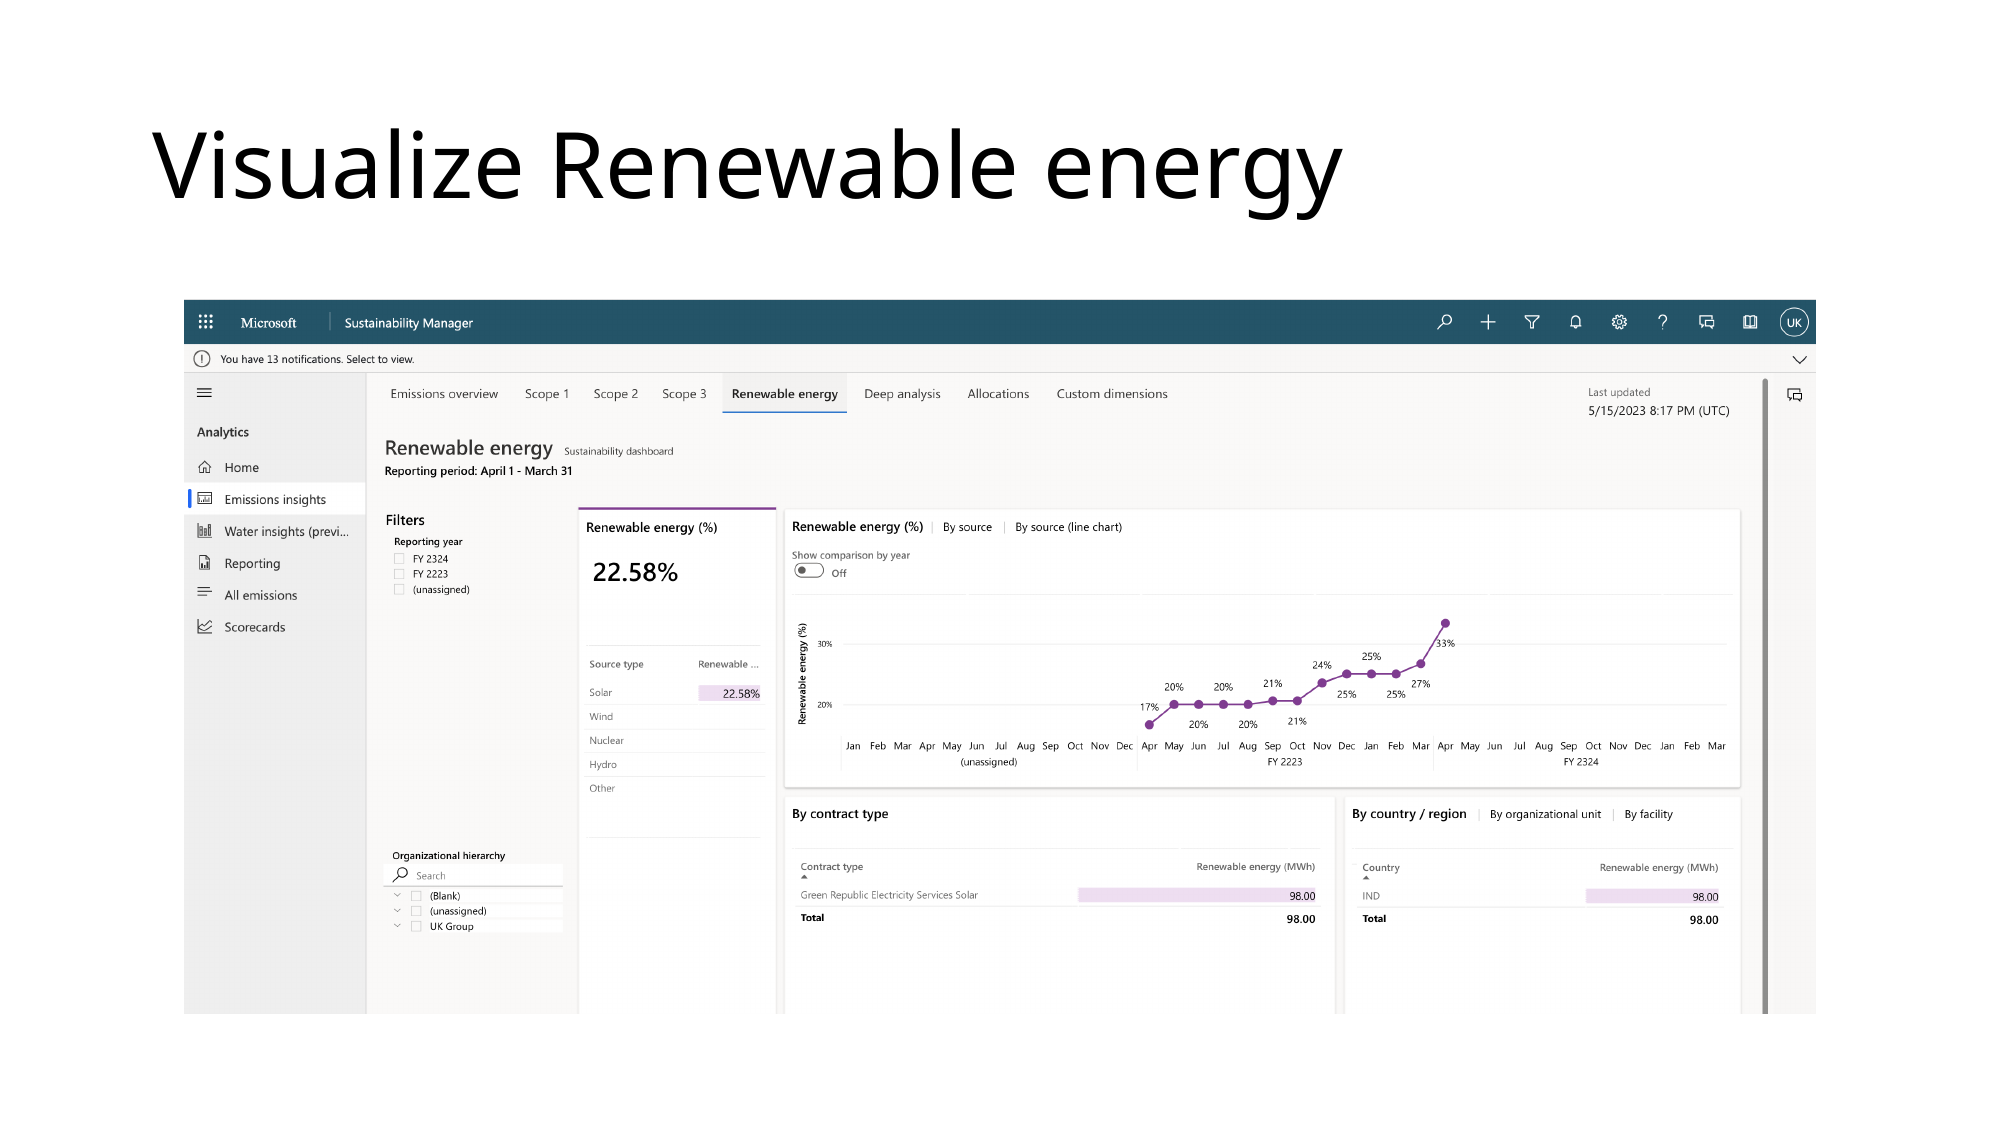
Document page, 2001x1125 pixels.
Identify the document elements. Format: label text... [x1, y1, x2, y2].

title Visualize Renewable energy [137, 59, 1863, 278]
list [184, 299, 1816, 1014]
